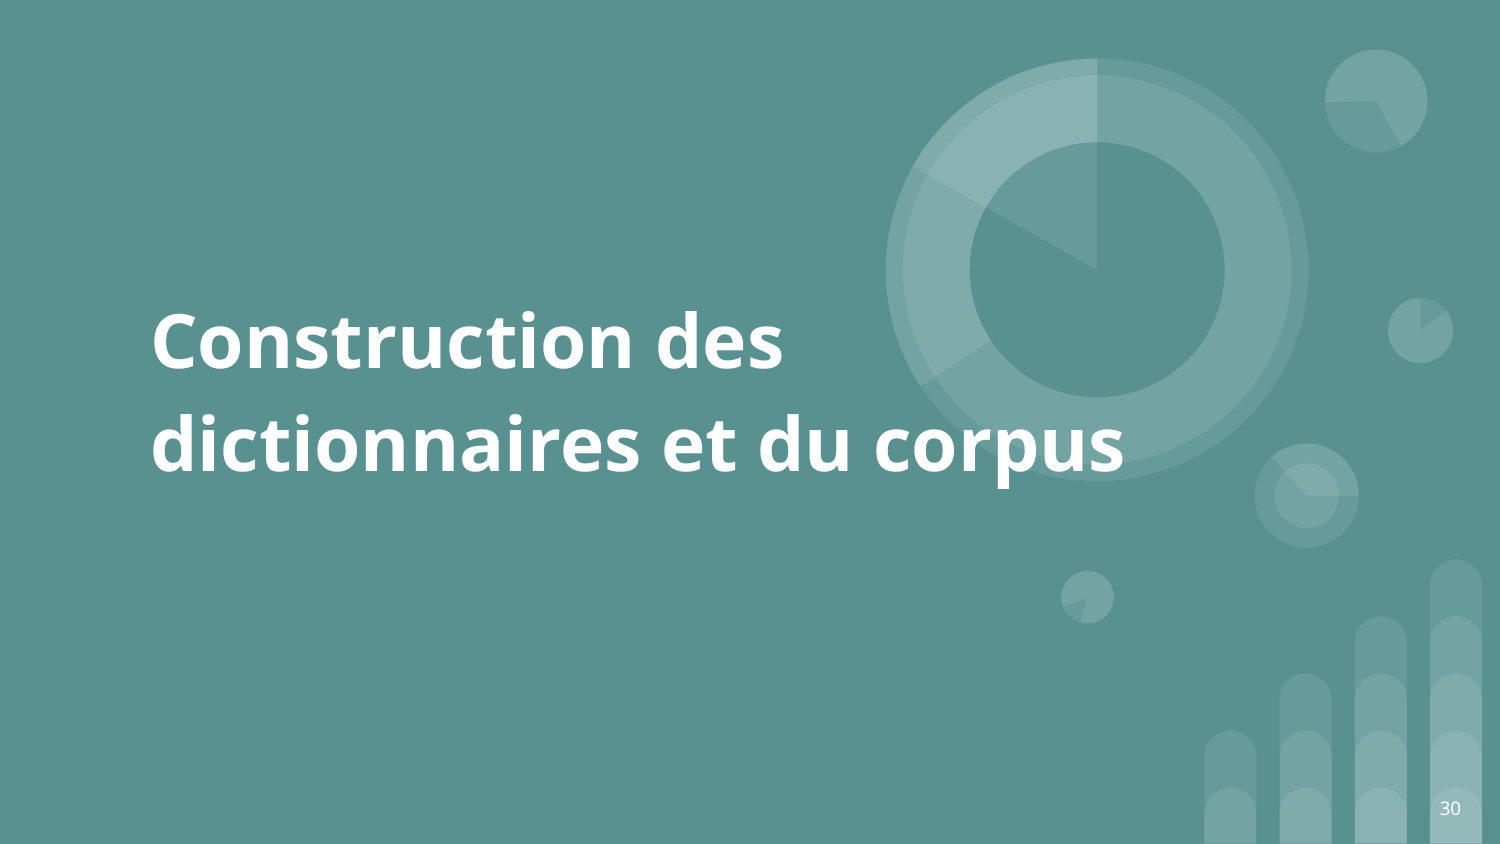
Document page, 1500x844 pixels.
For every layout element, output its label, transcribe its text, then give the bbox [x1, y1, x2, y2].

slide_number ‹#› [1386, 777, 1477, 842]
title Construction des dictionnaires et du corpus [135, 264, 1294, 572]
